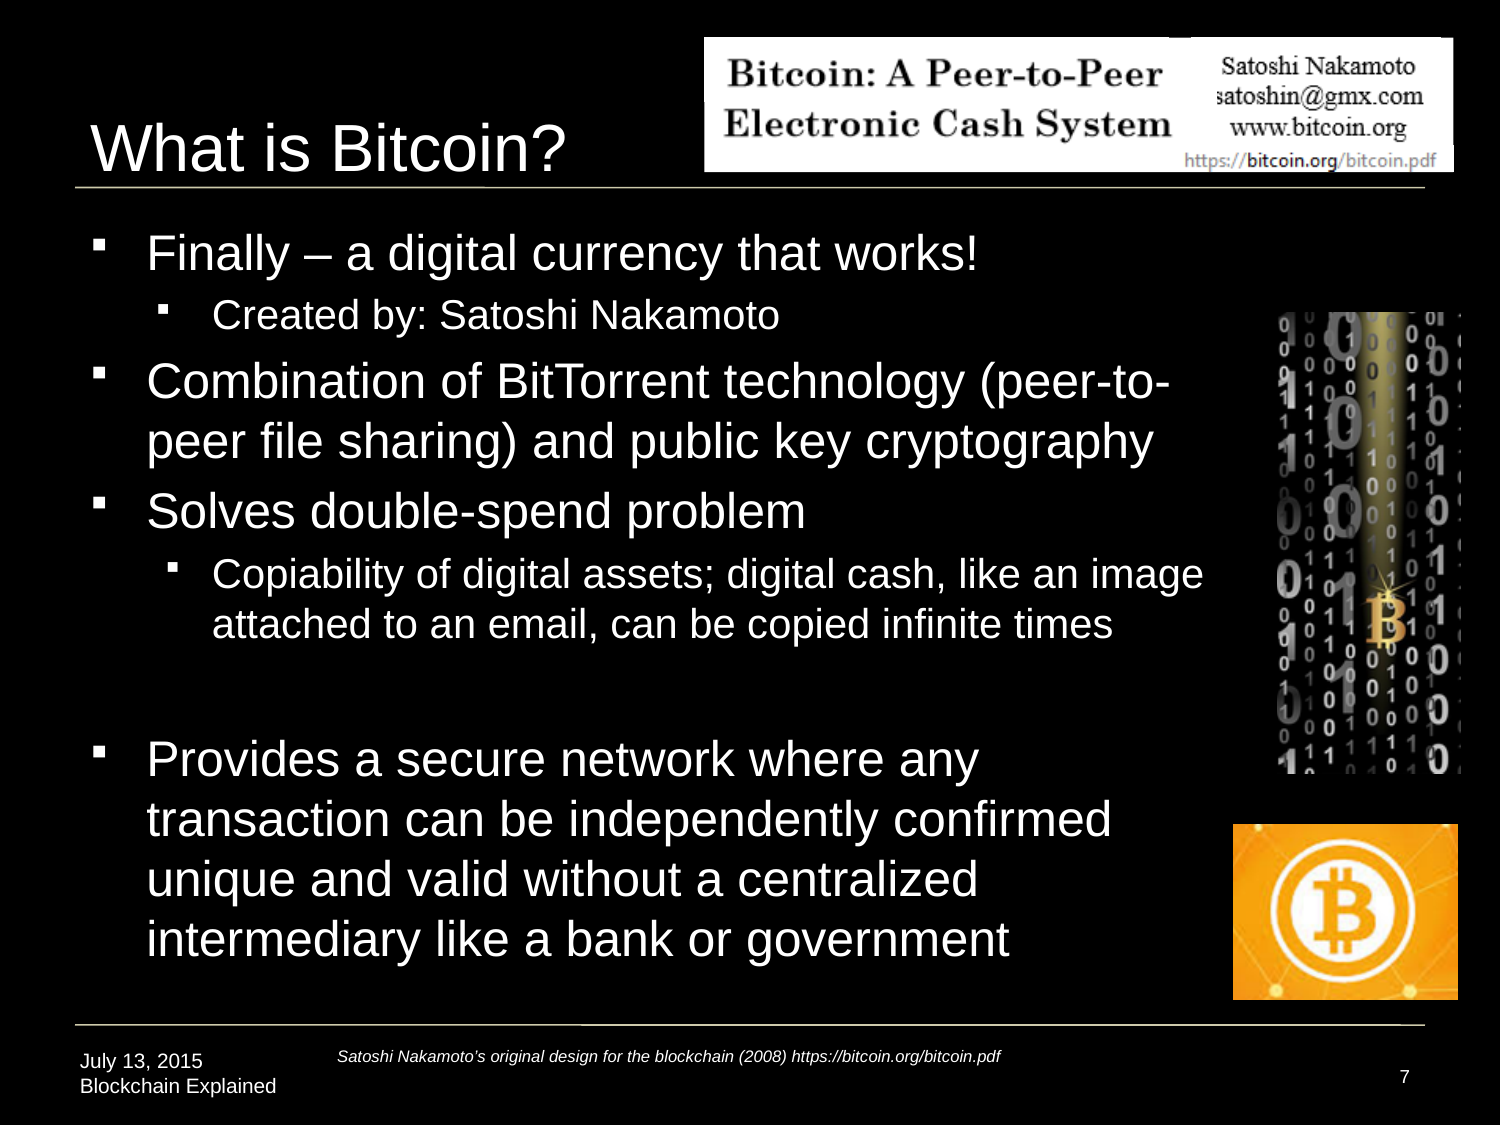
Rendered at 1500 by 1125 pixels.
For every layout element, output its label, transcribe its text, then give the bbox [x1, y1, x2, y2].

text_box Satoshi Nakamoto’s original design for the blockchain (2008) https://bitcoin.org/bitcoin.pdf [322, 1038, 1388, 1088]
picture [1233, 824, 1458, 1001]
title What is Bitcoin? [75, 50, 1425, 193]
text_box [704, 37, 1454, 173]
slide_number 6 [862, 1037, 1425, 1103]
text_box Finally – a digital currency that works! Created by: Satoshi Nakamoto Combination of BitTorrent technology (peer-to-peer file sharing) and public key cryptography Solves double-spend problem Copiability of digital assets; digital cash, like an image attached to an email, can be copied infinite times Provides a secure network where any transaction can be independently confirmed unique and valid without a centralized intermediary like a bank or government [75, 212, 1238, 1038]
picture [1277, 312, 1461, 774]
